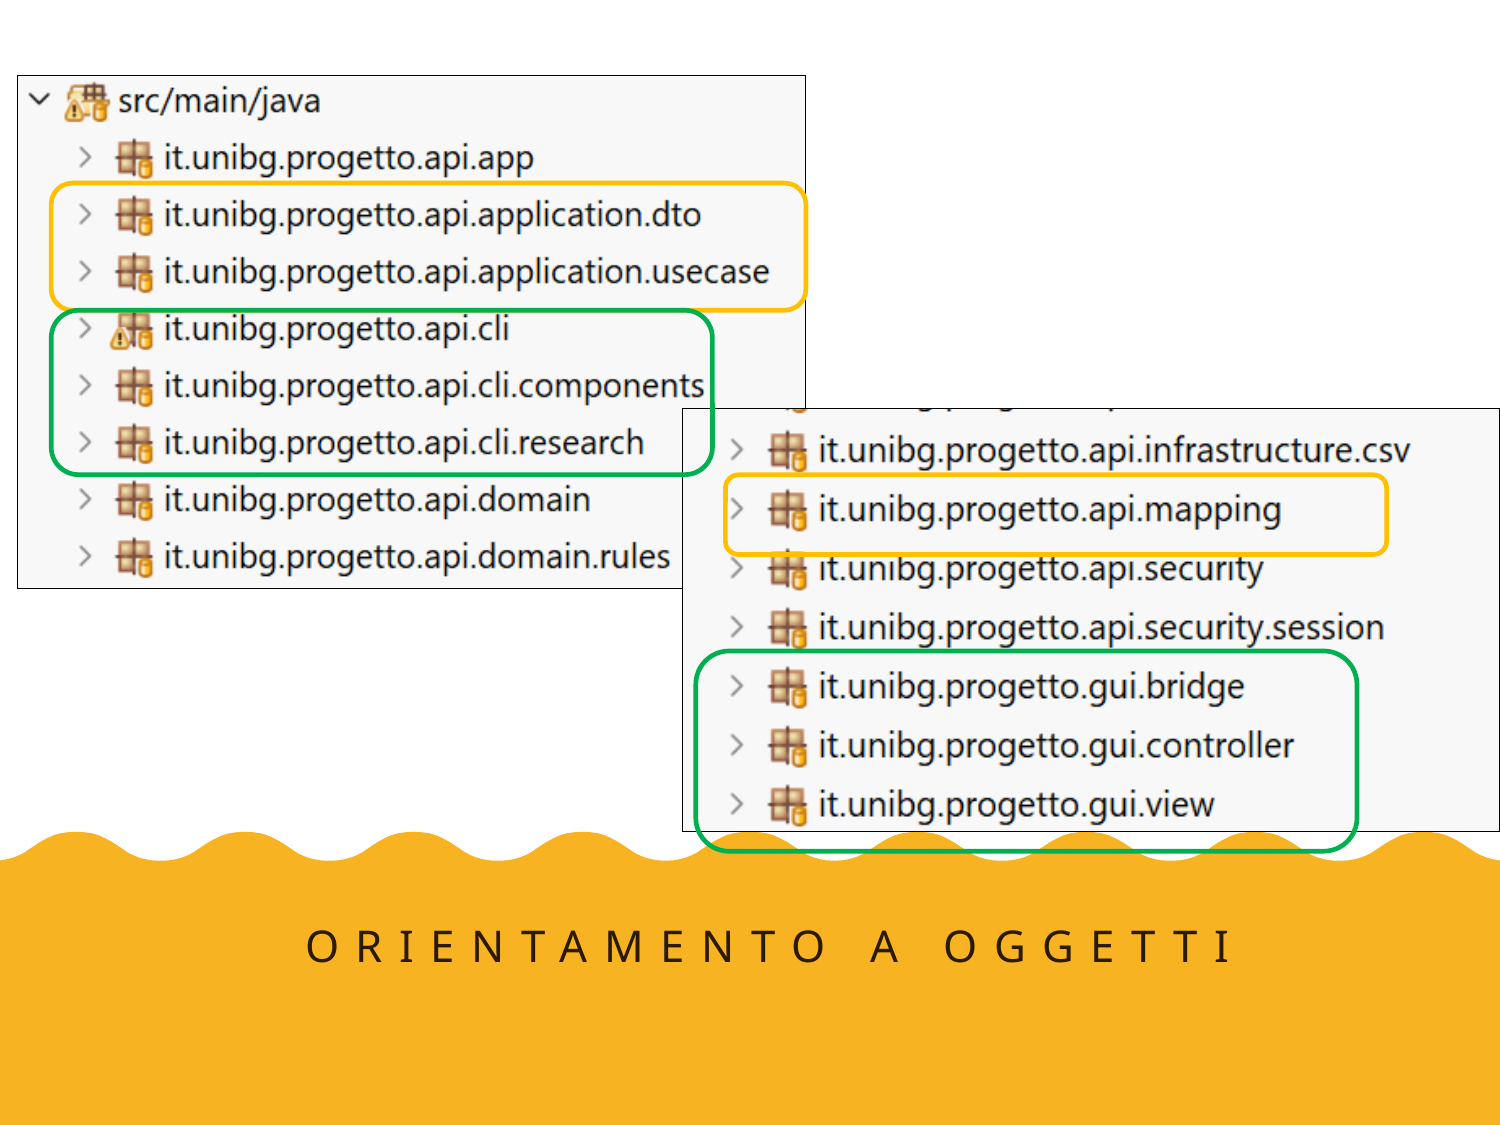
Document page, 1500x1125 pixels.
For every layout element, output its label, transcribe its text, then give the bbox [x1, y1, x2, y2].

text_box [0, 0, 1500, 859]
picture [17, 75, 1500, 832]
title Orientamento a oggetti [132, 893, 1403, 980]
text_box [0, 830, 1500, 1125]
text_box [697, 832, 1355, 853]
